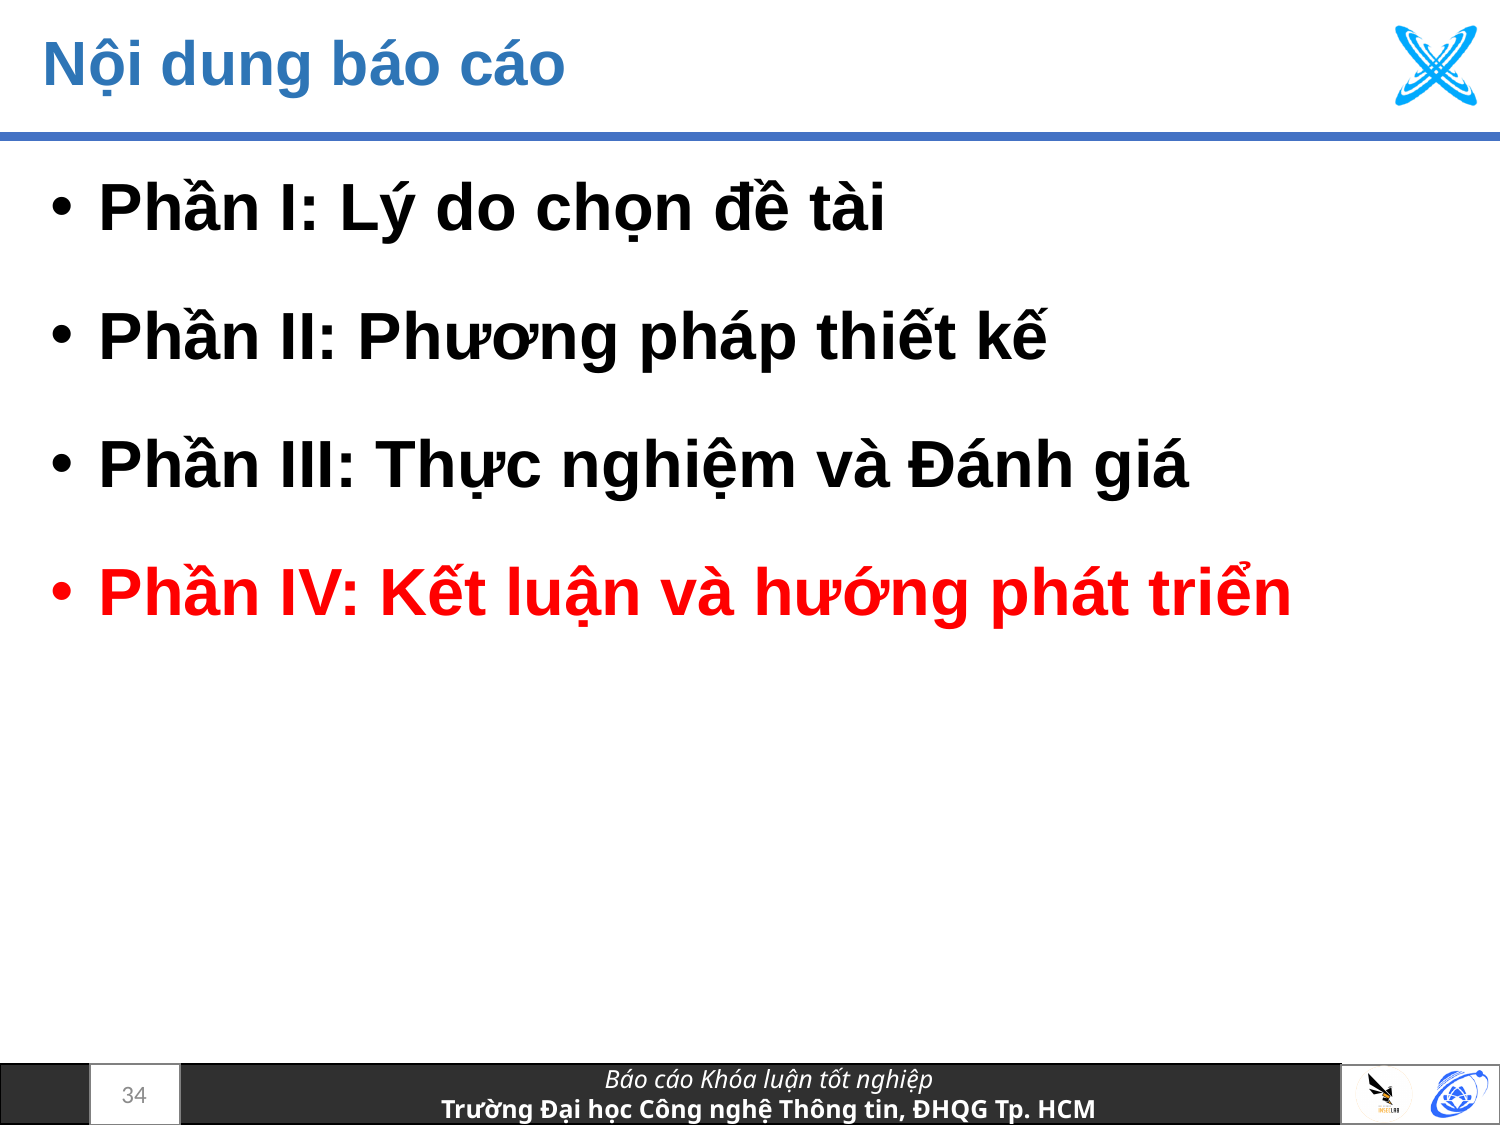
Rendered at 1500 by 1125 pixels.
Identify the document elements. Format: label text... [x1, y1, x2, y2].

picture [1377, 5, 1493, 125]
title Nội dung báo cáo [27, 23, 1376, 108]
picture [1352, 1062, 1416, 1125]
picture [1426, 1053, 1495, 1125]
slide_number 34 [95, 1063, 162, 1124]
list Phần I: Lý do chọn đề tài Phần II: Phương pháp thiết kế Phần III: Thực nghiệm và Đánh giá Phần IV: Kết luận và hướng phát triển [35, 165, 1446, 1034]
